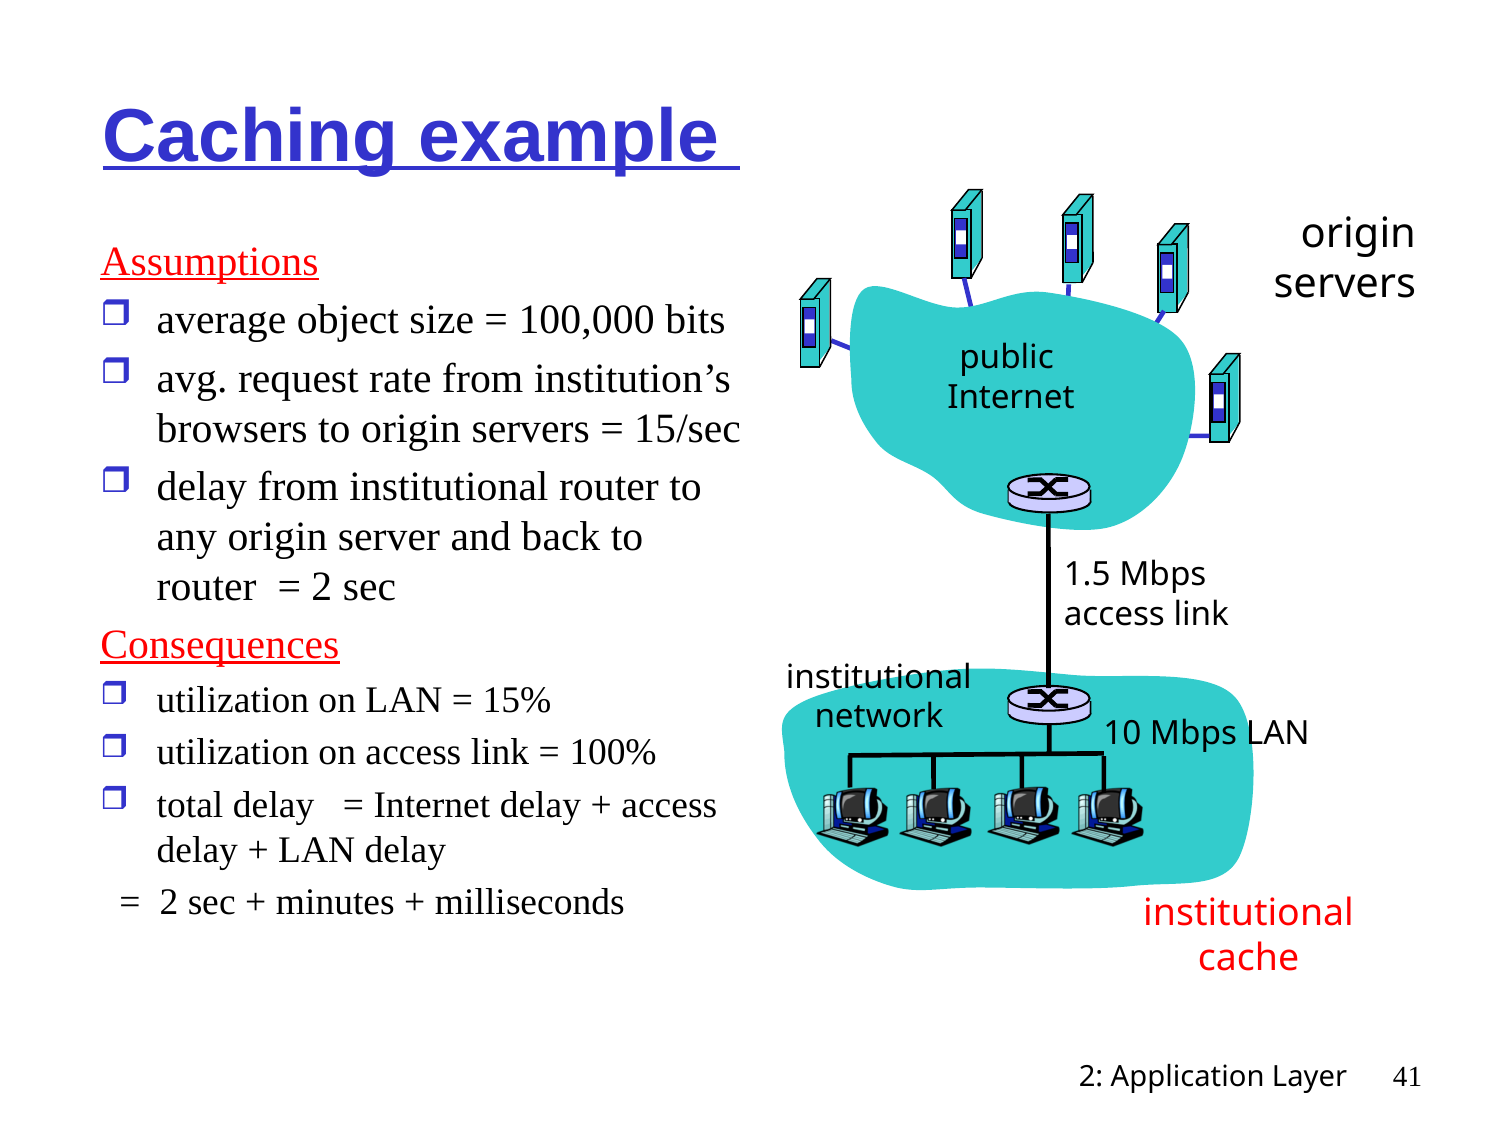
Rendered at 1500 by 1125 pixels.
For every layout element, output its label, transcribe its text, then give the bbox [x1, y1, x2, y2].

text_box institutional cache [1128, 880, 1369, 986]
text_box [799, 278, 831, 368]
text_box 1.5 Mbps access link [1049, 545, 1245, 640]
text_box 10 Mbps LAN [1088, 704, 1325, 759]
text_box [783, 668, 1254, 891]
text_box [899, 787, 973, 847]
slide_number 41 [1362, 1049, 1438, 1125]
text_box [1209, 353, 1241, 443]
list Assumptions average object size = 100,000 bits avg. request rate from institution’s browsers to origin servers = 15/sec delay from institutional router to any origin server and back to router = 2 sec Consequences utilization on LAN = 15% utilization on access link = 100% total delay = Internet delay + access delay + LAN delay = 2 sec + minutes + milliseconds [85, 226, 769, 989]
text_box public Internet [923, 327, 1090, 423]
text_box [1157, 223, 1189, 314]
text_box origin servers [1258, 198, 1431, 313]
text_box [816, 787, 891, 847]
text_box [1007, 685, 1091, 725]
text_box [1071, 787, 1145, 847]
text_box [1007, 473, 1091, 513]
footer 2: Application Layer [887, 1049, 1362, 1125]
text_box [986, 786, 1061, 846]
text_box [829, 790, 976, 853]
text_box [849, 286, 1196, 530]
text_box institutional network [770, 647, 987, 742]
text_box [1062, 193, 1094, 284]
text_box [951, 189, 983, 279]
title Caching example [87, 37, 1363, 225]
